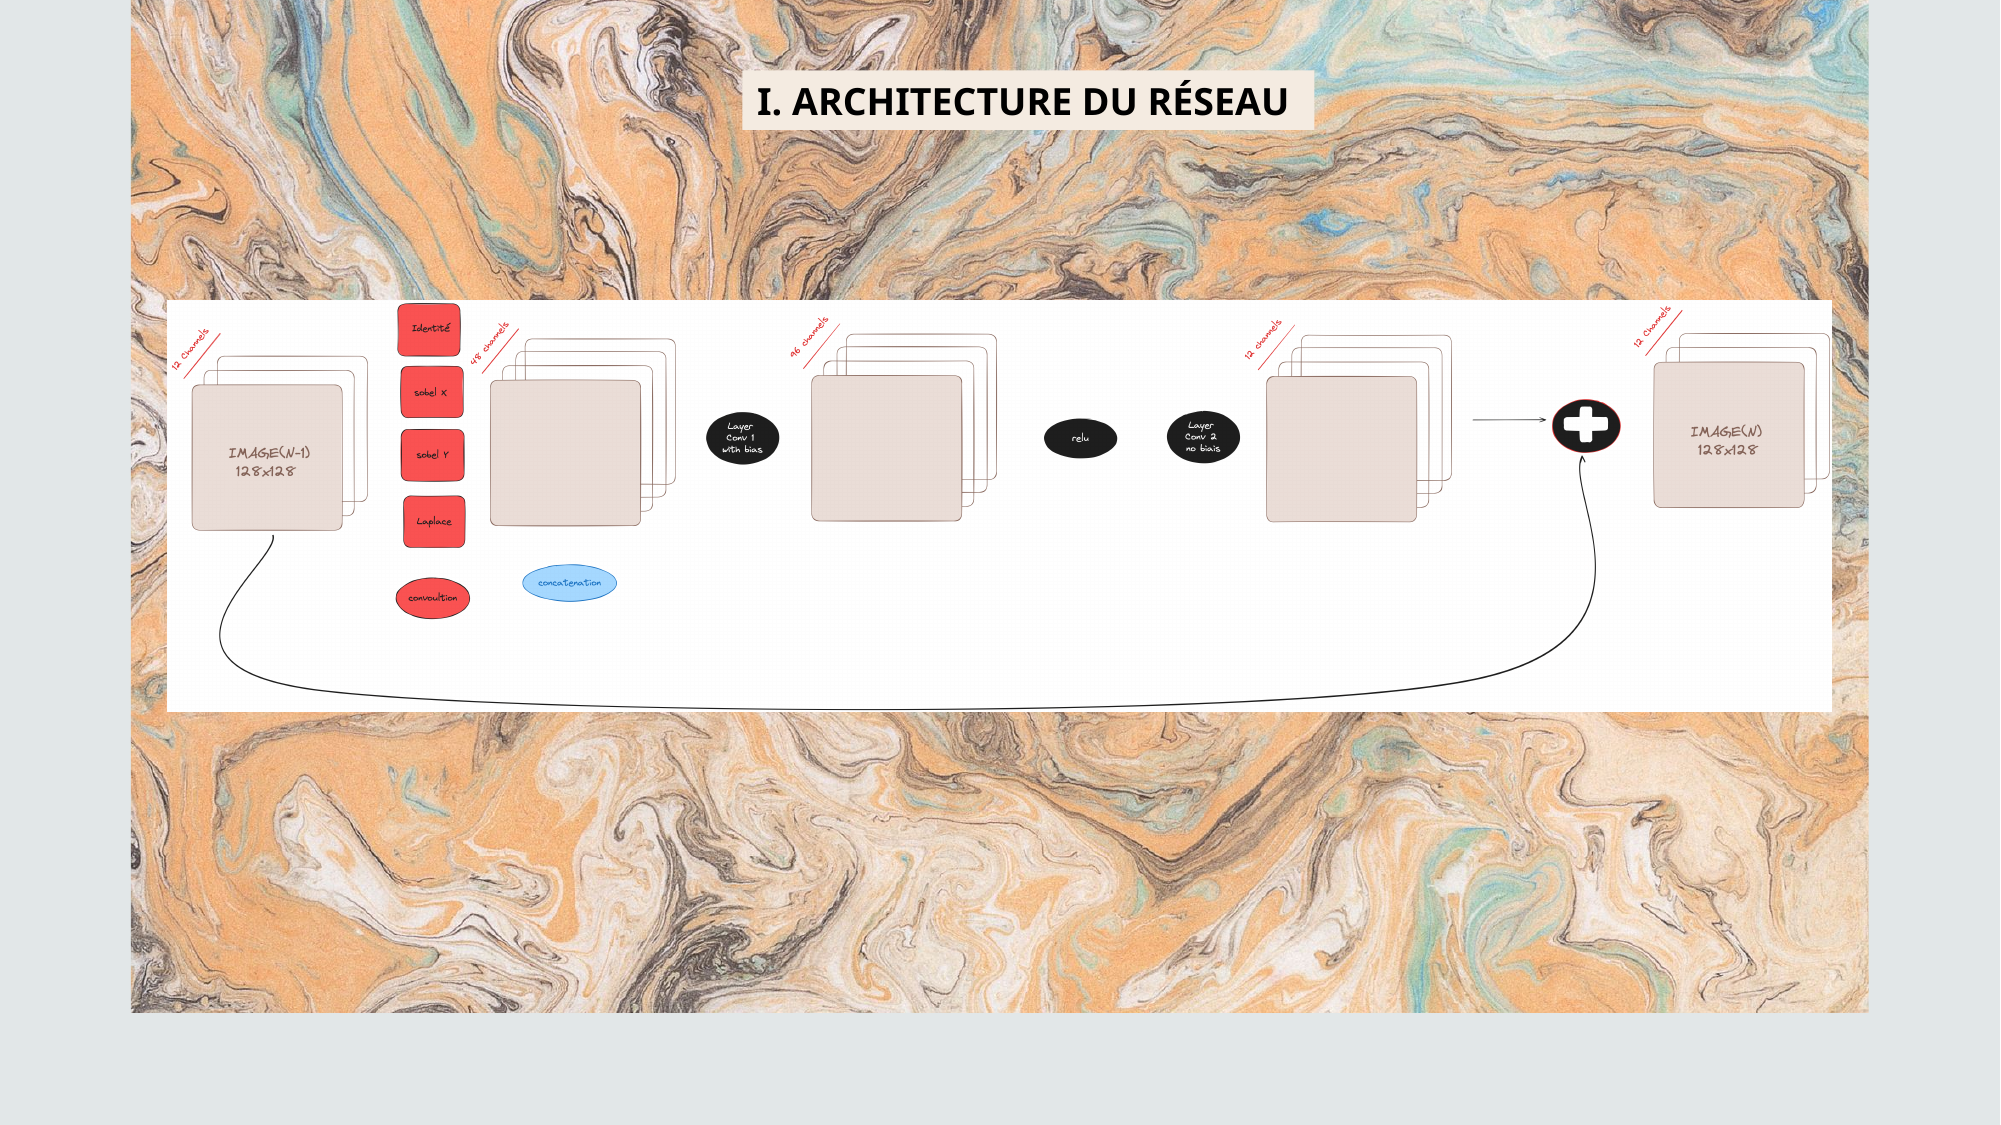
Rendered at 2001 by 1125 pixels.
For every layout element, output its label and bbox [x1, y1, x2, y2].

picture [167, 300, 1832, 712]
list [130, 0, 1869, 1013]
text_box [0, 0, 2000, 1125]
